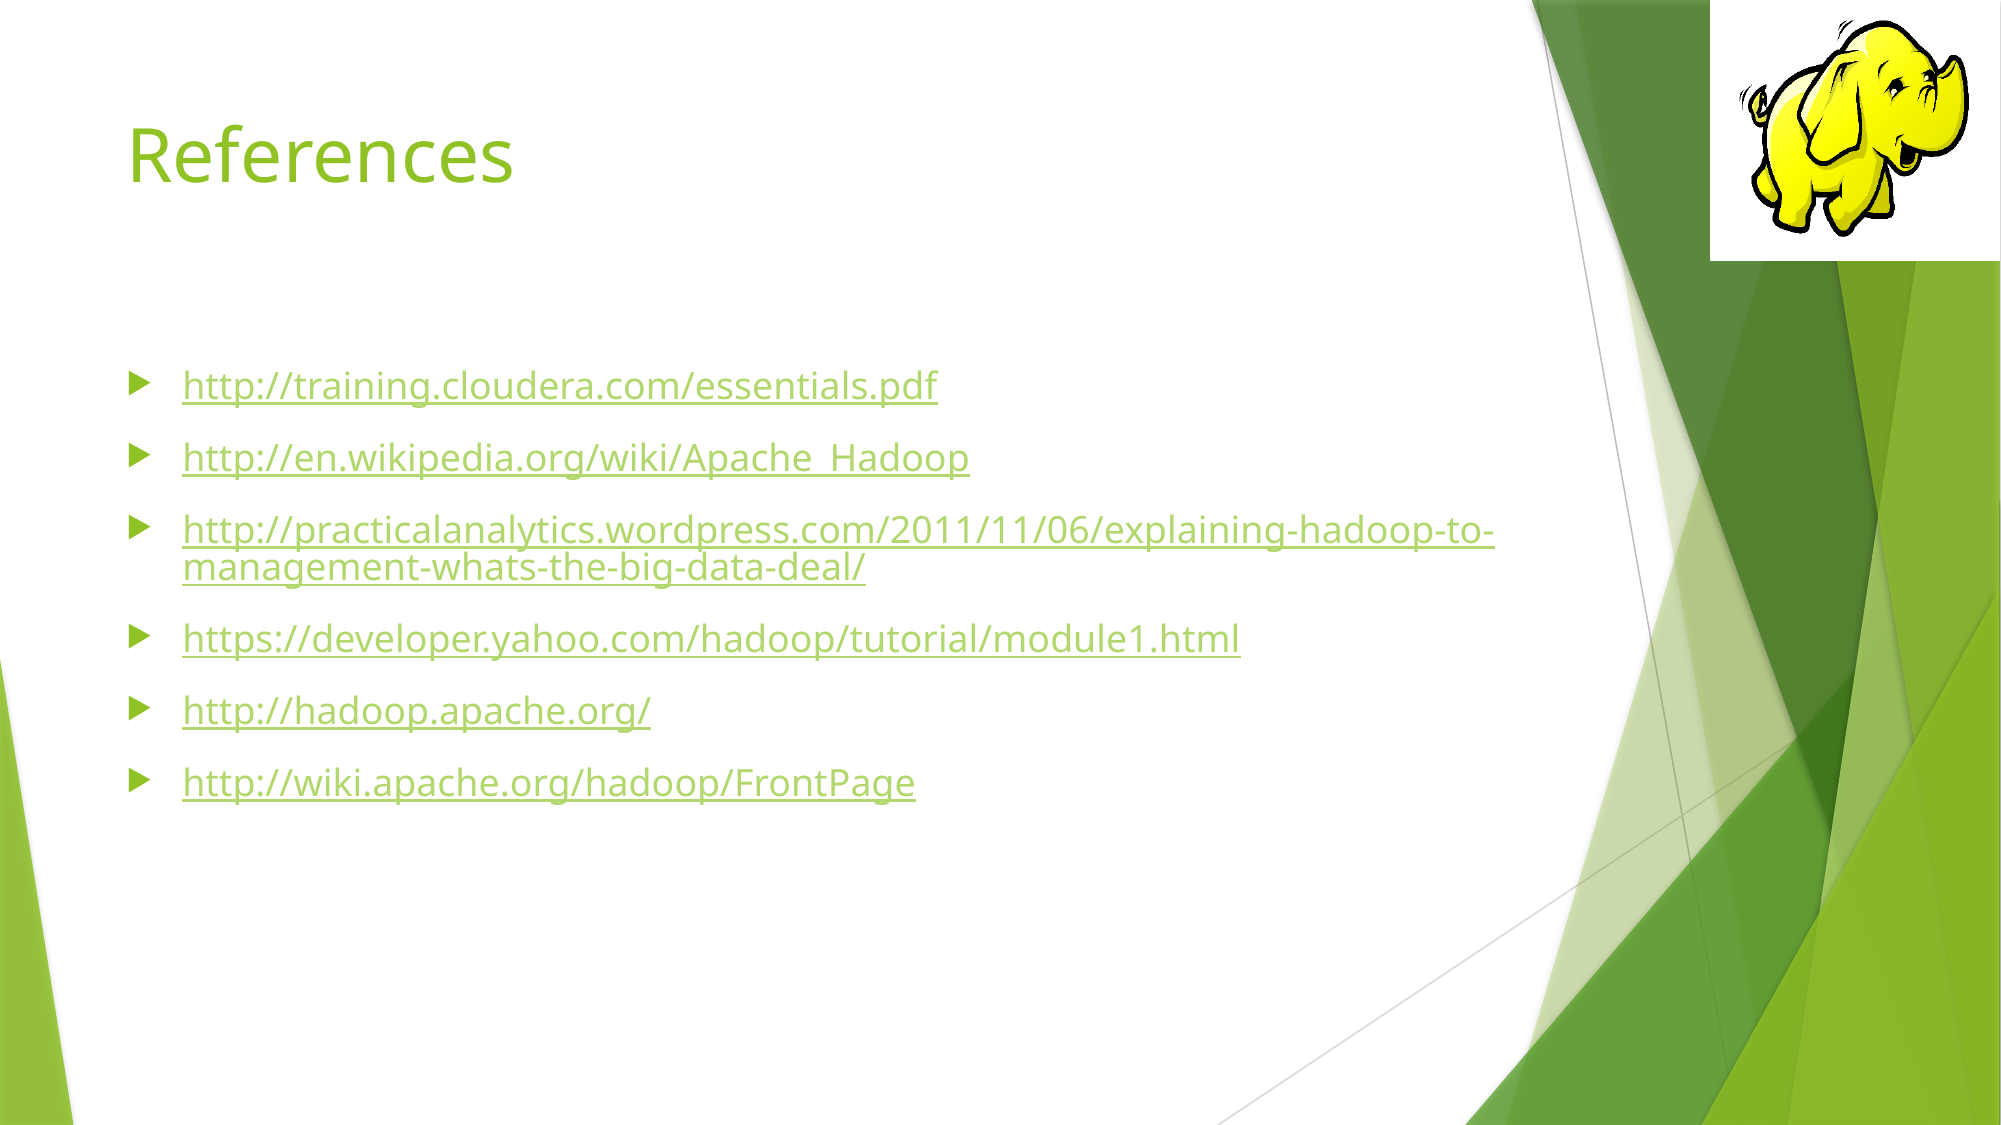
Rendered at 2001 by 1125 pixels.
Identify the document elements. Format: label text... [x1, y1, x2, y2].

list http://training.cloudera.com/essentials.pdf http://en.wikipedia.org/wiki/Apache_Hadoop http://practicalanalytics.wordpress.com/2011/11/06/explaining-hadoop-to-management-whats-the-big-data-deal/ https://developer.yahoo.com/hadoop/tutorial/module1.html http://hadoop.apache.org/ http://wiki.apache.org/hadoop/FrontPage [111, 354, 1522, 992]
picture [1710, 0, 2000, 261]
title References [111, 99, 1522, 317]
